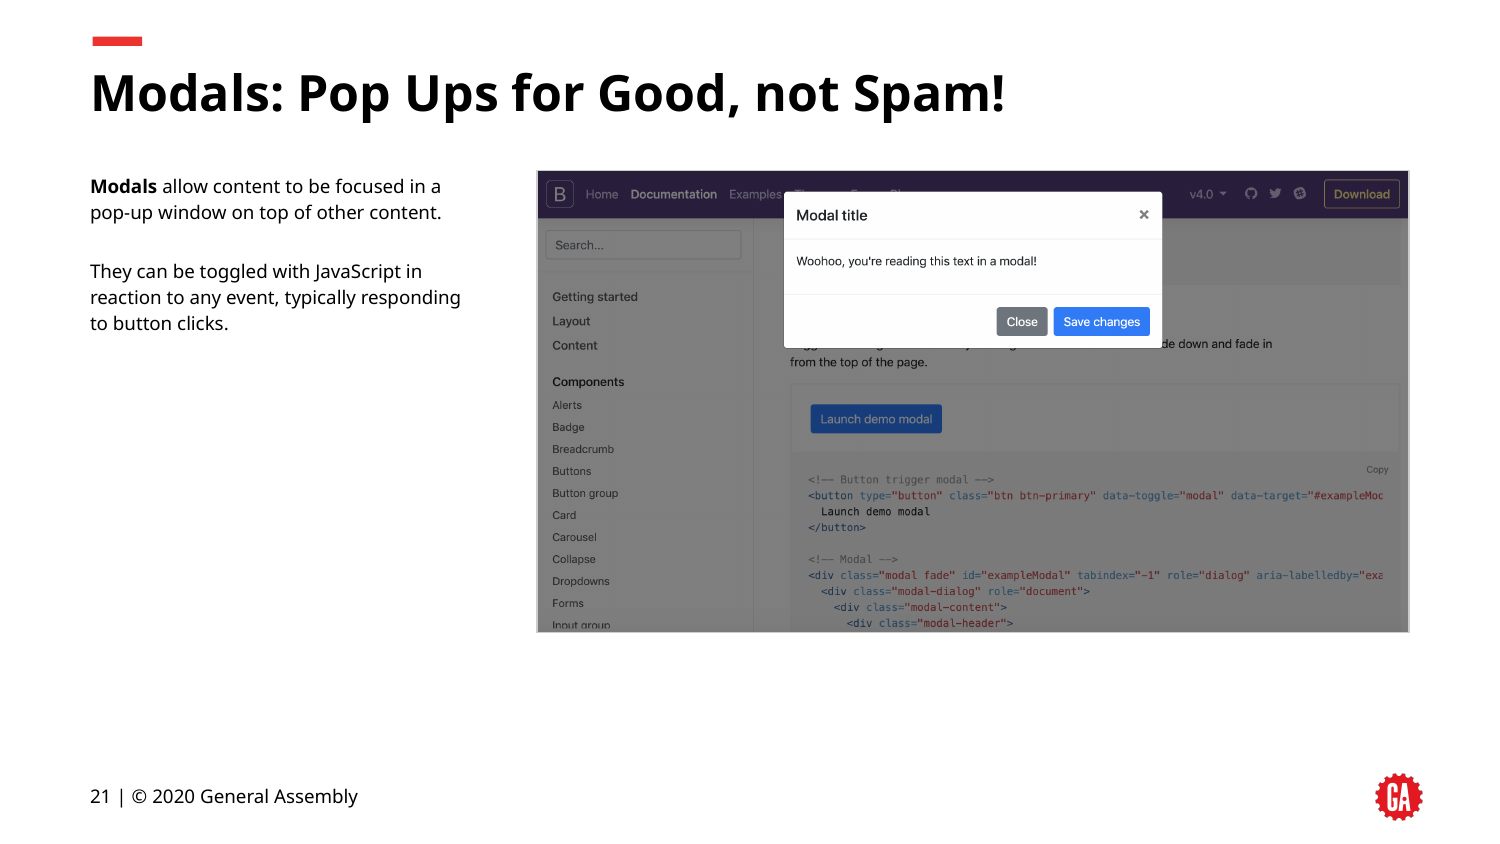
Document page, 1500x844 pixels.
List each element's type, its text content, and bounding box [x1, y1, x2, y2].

title Modals: Pop Ups for Good, not Spam! [75, 46, 1473, 140]
picture [1373, 771, 1425, 823]
slide_number 21 | © 2020 General Assembly [75, 764, 465, 830]
list Modals allow content to be focused in a pop-up window on top of other content. They can be toggled with JavaScript in reaction to any event, typically responding to button clicks. [75, 156, 492, 765]
picture [537, 170, 1409, 632]
